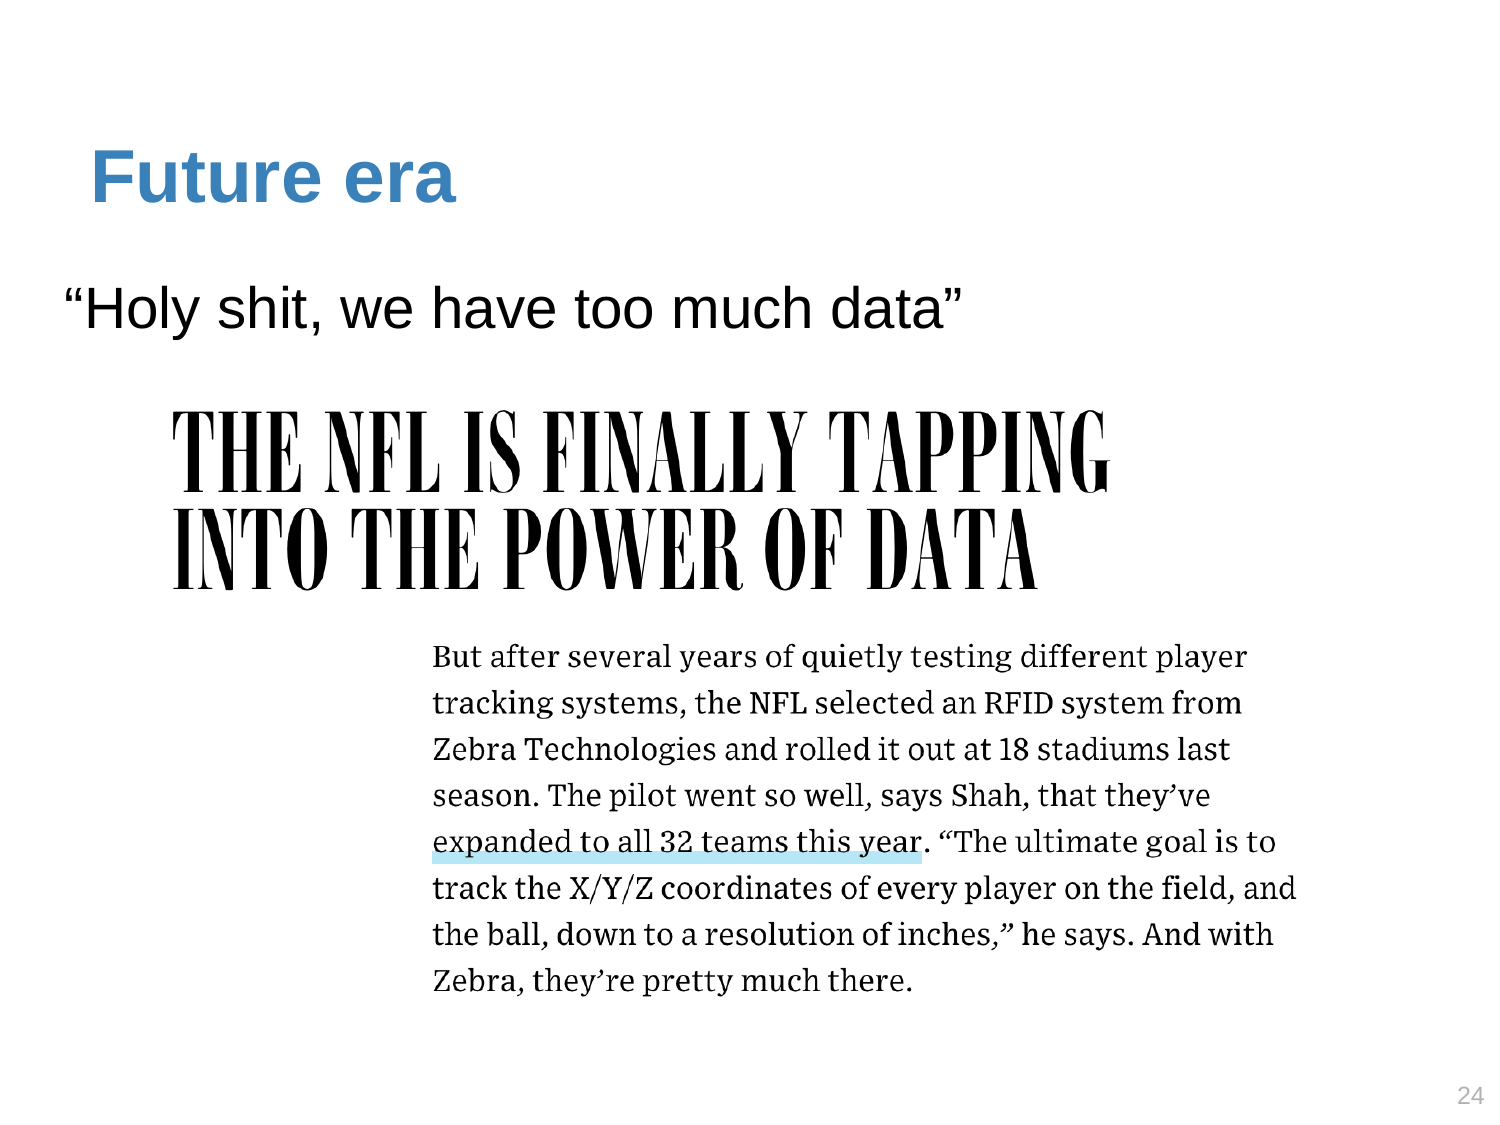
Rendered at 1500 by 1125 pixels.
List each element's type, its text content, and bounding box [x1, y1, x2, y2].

picture [412, 637, 1311, 1014]
picture [149, 374, 1126, 635]
title Future era [75, 45, 1425, 233]
text_box “Holy shit, we have too much data” [50, 262, 1425, 488]
slide_number 23 [1149, 1065, 1500, 1125]
